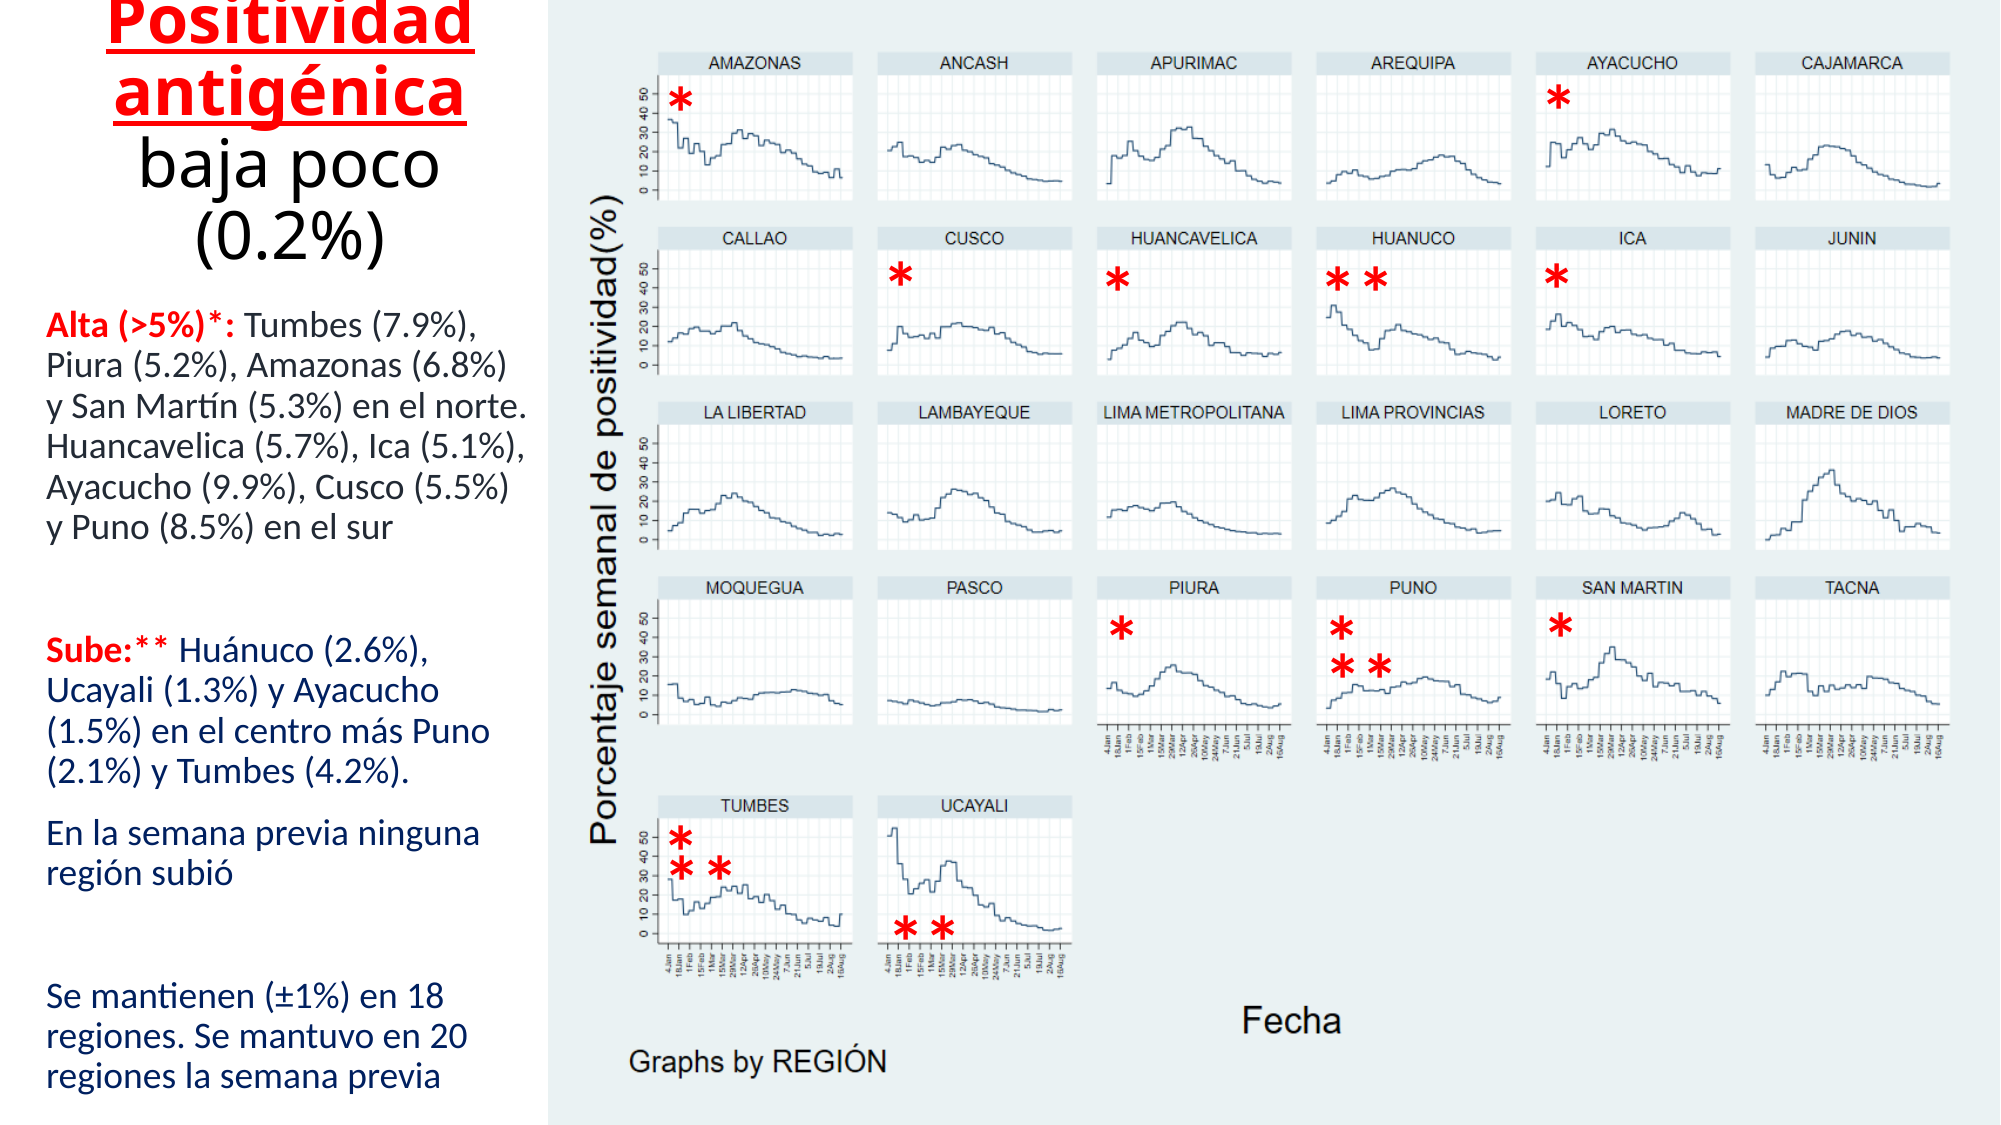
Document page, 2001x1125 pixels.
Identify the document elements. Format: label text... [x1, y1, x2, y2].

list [548, 0, 2000, 1125]
text_box Alta (>5%)*: Tumbes (7.9%), Piura (5.2%), Amazonas (6.8%) y San Martín (5.3%) en el norte. Huancavelica (5.7%), Ica (5.1%), Ayacucho (9.9%), Cusco (5.5%) y Puno (8.5%) en el sur Sube:** Huánuco (2.6%), Ucayali (1.3%) y Ayacucho (1.5%) en el centro más Puno (2.1%) y Tumbes (4.2%). En la semana previa ninguna región subió Se mantienen (±1%) en 18 regiones. Se mantuvo en 20 regiones la semana previa [31, 297, 547, 1100]
text_box Positividad antigénica baja poco (0.2%) [51, 9, 530, 251]
